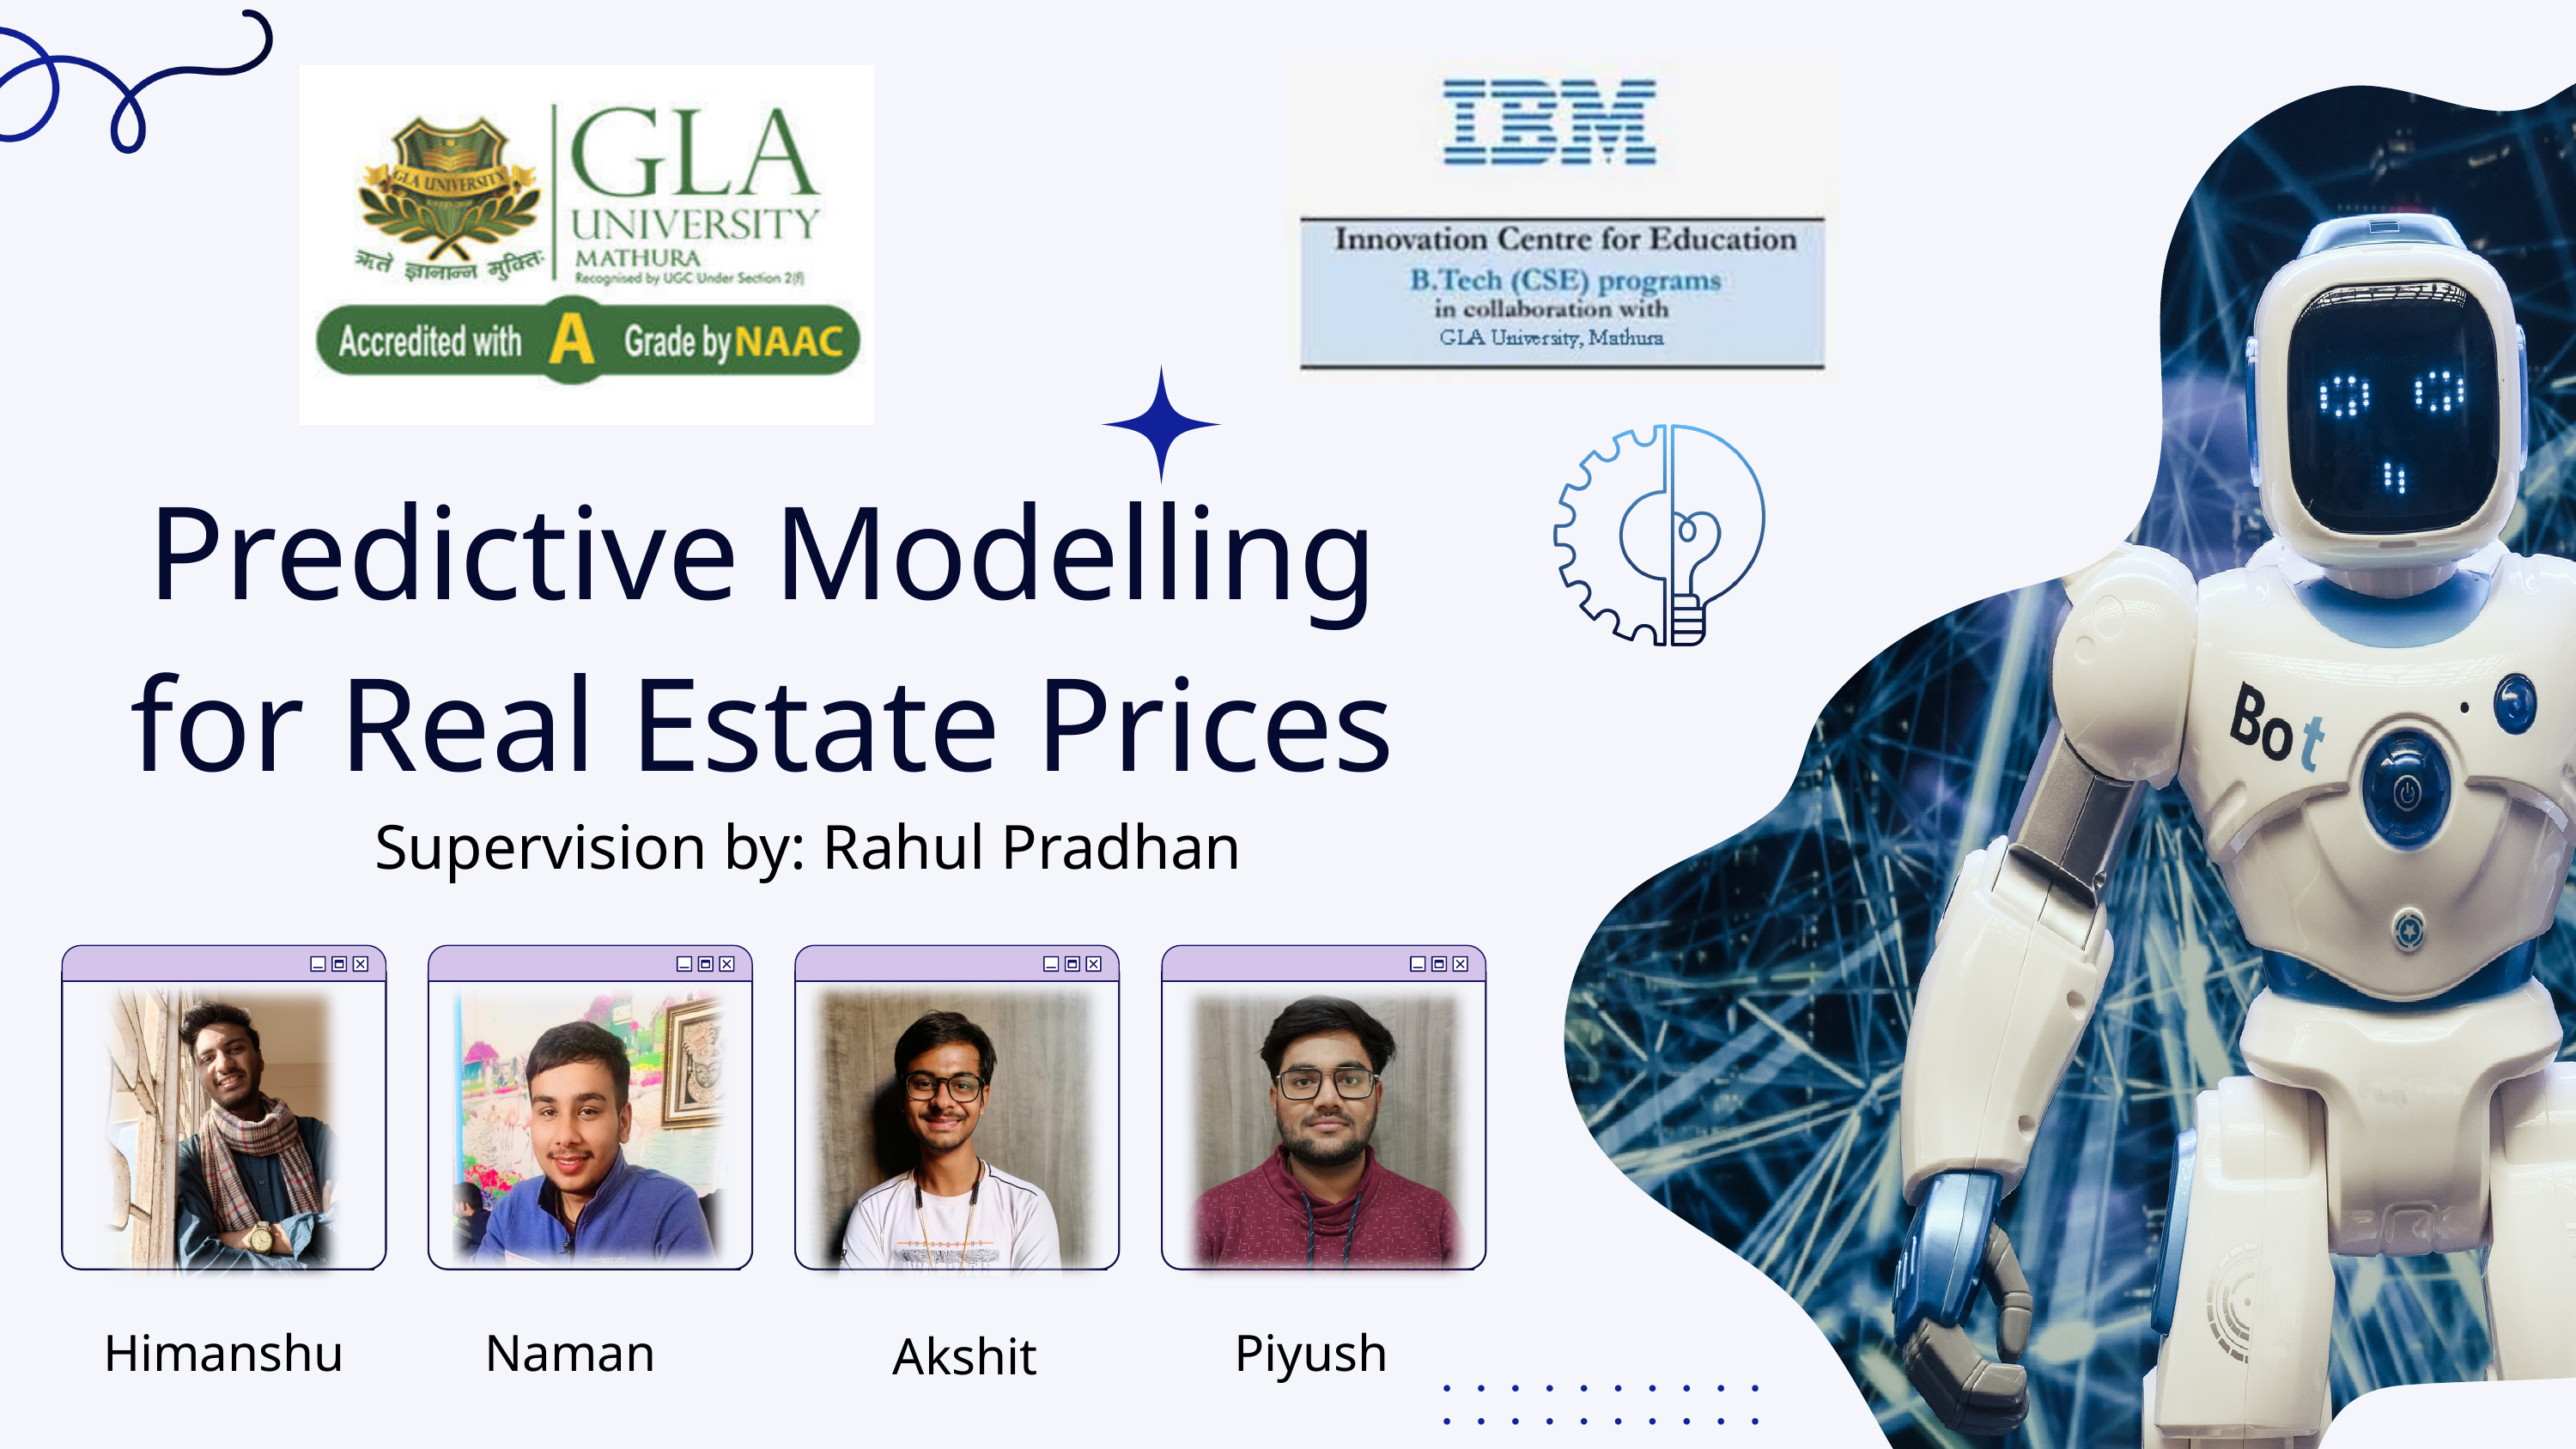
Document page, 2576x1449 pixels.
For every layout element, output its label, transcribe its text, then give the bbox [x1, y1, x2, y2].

picture [805, 977, 1106, 1282]
picture [299, 64, 874, 425]
text_box Akshit [848, 1294, 1083, 1385]
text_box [1551, 9, 2576, 1449]
text_box Predictive Modelling for Real Estate Prices [77, 452, 1448, 796]
text_box Supervision by: Rahul Pradhan [0, 796, 1546, 882]
text_box Himanshu [100, 1294, 348, 1385]
picture [0, 9, 275, 155]
picture [1285, 61, 1840, 383]
picture [1101, 364, 1222, 485]
text_box Naman [454, 1294, 703, 1385]
picture [1180, 980, 1473, 1282]
picture [1443, 1385, 1759, 1449]
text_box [794, 944, 1121, 1270]
picture [100, 980, 344, 1282]
picture [1553, 424, 1765, 646]
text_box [427, 944, 754, 1270]
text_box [61, 944, 387, 1270]
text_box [1161, 944, 1487, 1270]
text_box Piyush [1194, 1294, 1446, 1385]
picture [445, 981, 731, 1272]
